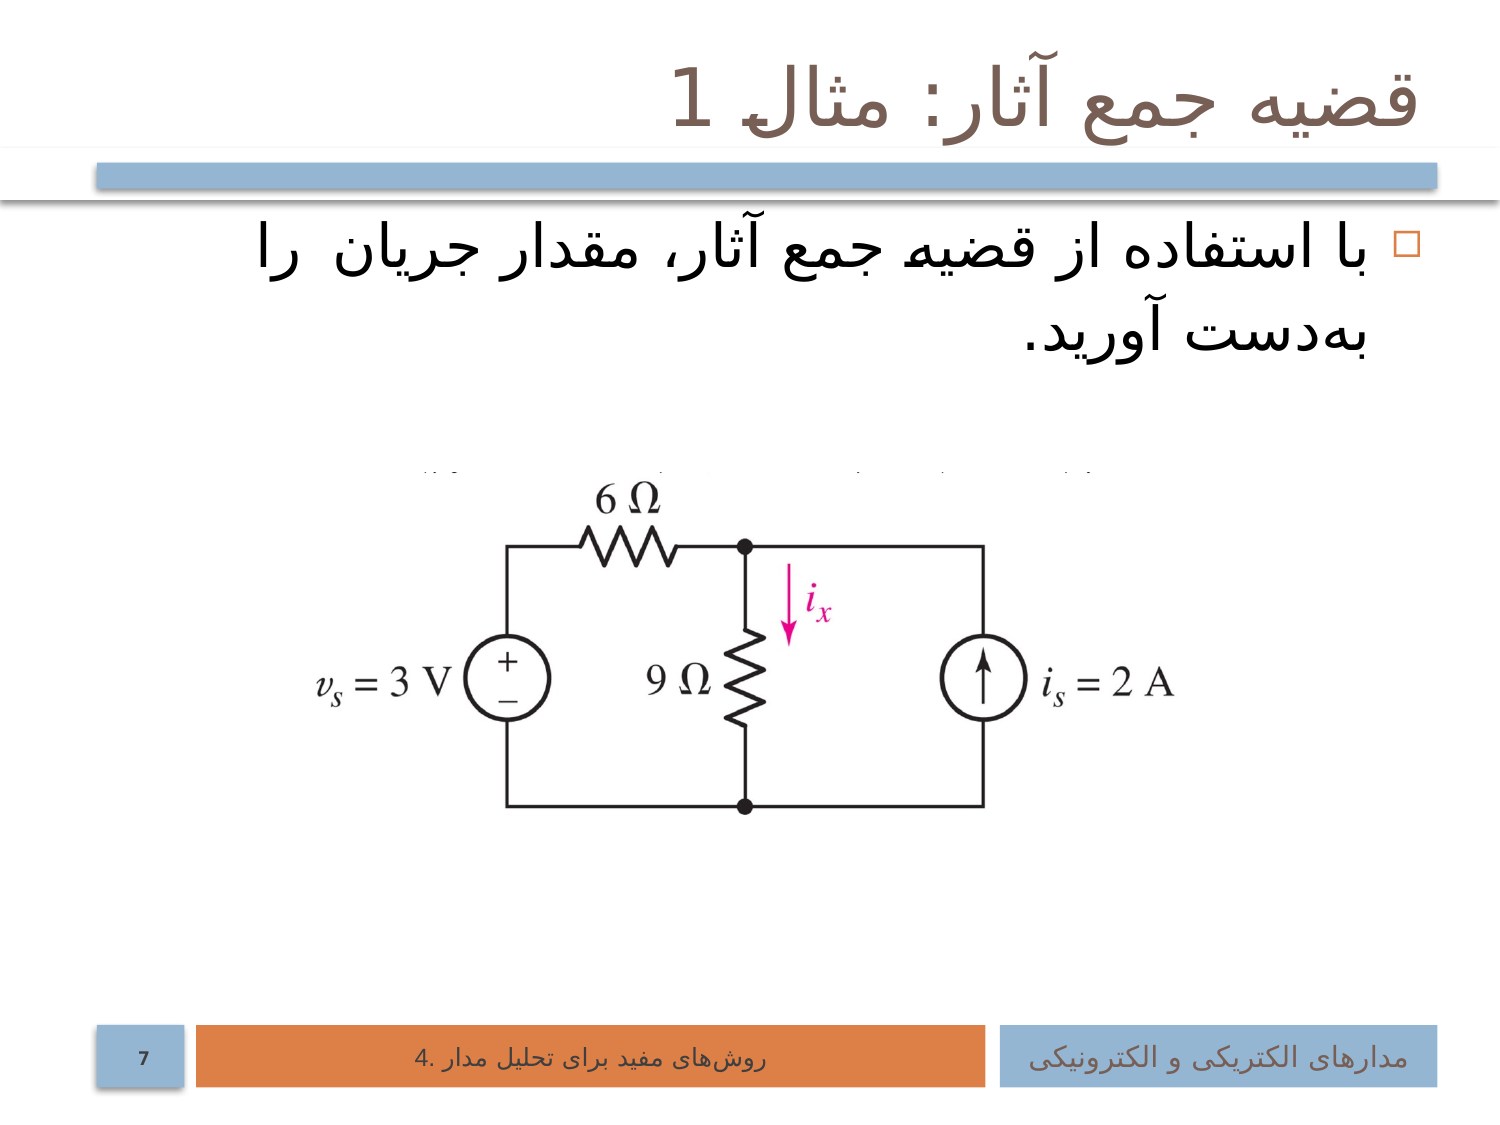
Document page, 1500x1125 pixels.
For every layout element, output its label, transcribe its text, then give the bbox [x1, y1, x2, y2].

picture [315, 472, 1185, 829]
slide_number 7 [99, 1038, 188, 1079]
slide_number مدارهای الکتریکی و الکترونیکی [999, 1025, 1438, 1088]
title قضیه جمع آثار: مثال 1 [100, 37, 1438, 150]
footer 4. روش‌های مفید برای تحلیل مدار [196, 1025, 986, 1088]
